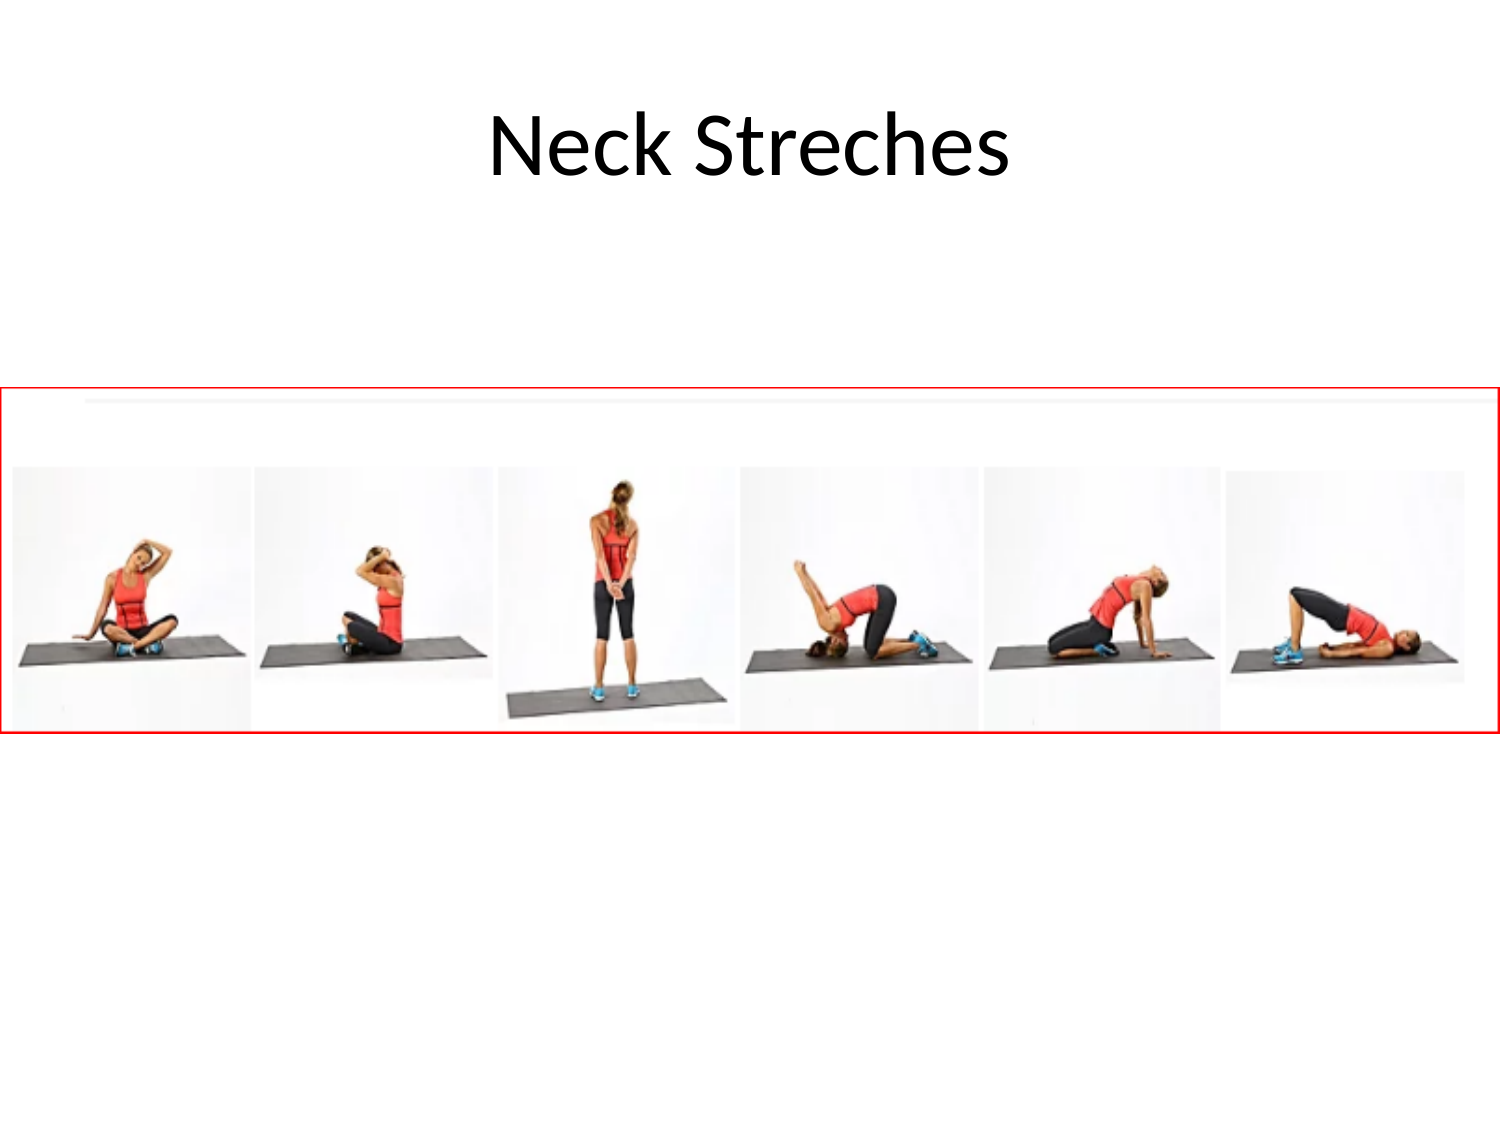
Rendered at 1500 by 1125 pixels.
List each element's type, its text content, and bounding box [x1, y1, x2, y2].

title Neck Streches [75, 45, 1425, 233]
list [0, 387, 1500, 734]
